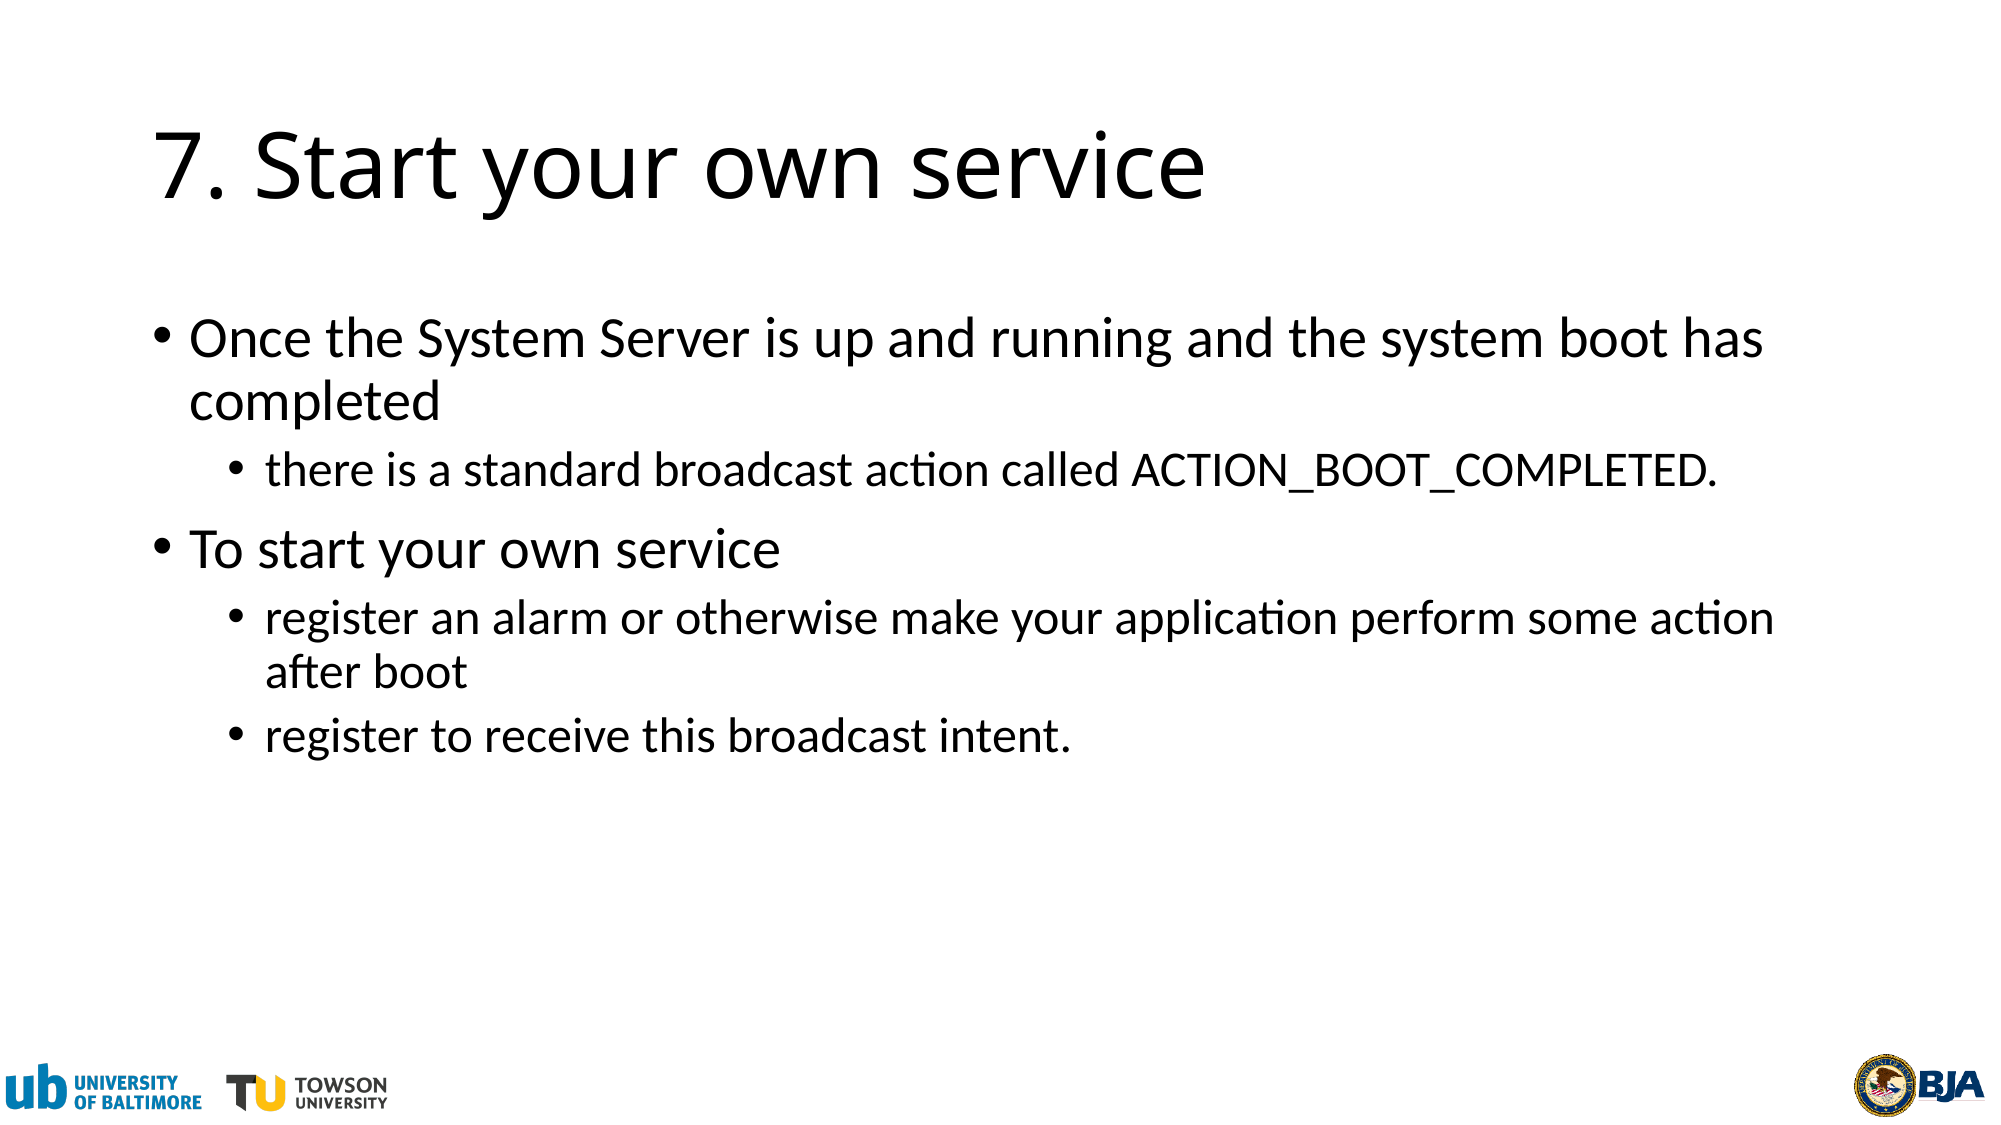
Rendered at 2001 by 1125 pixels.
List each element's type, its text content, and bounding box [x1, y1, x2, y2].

picture [1854, 1054, 1986, 1117]
picture [0, 1031, 407, 1125]
list Once the System Server is up and running and the system boot has completed there is a standard broadcast action called ACTION_BOOT_COMPLETED. To start your own service register an alarm or otherwise make your application perform some action after boot register to receive this broadcast intent. [137, 299, 1863, 1014]
title 7. Start your own service [137, 59, 1863, 278]
